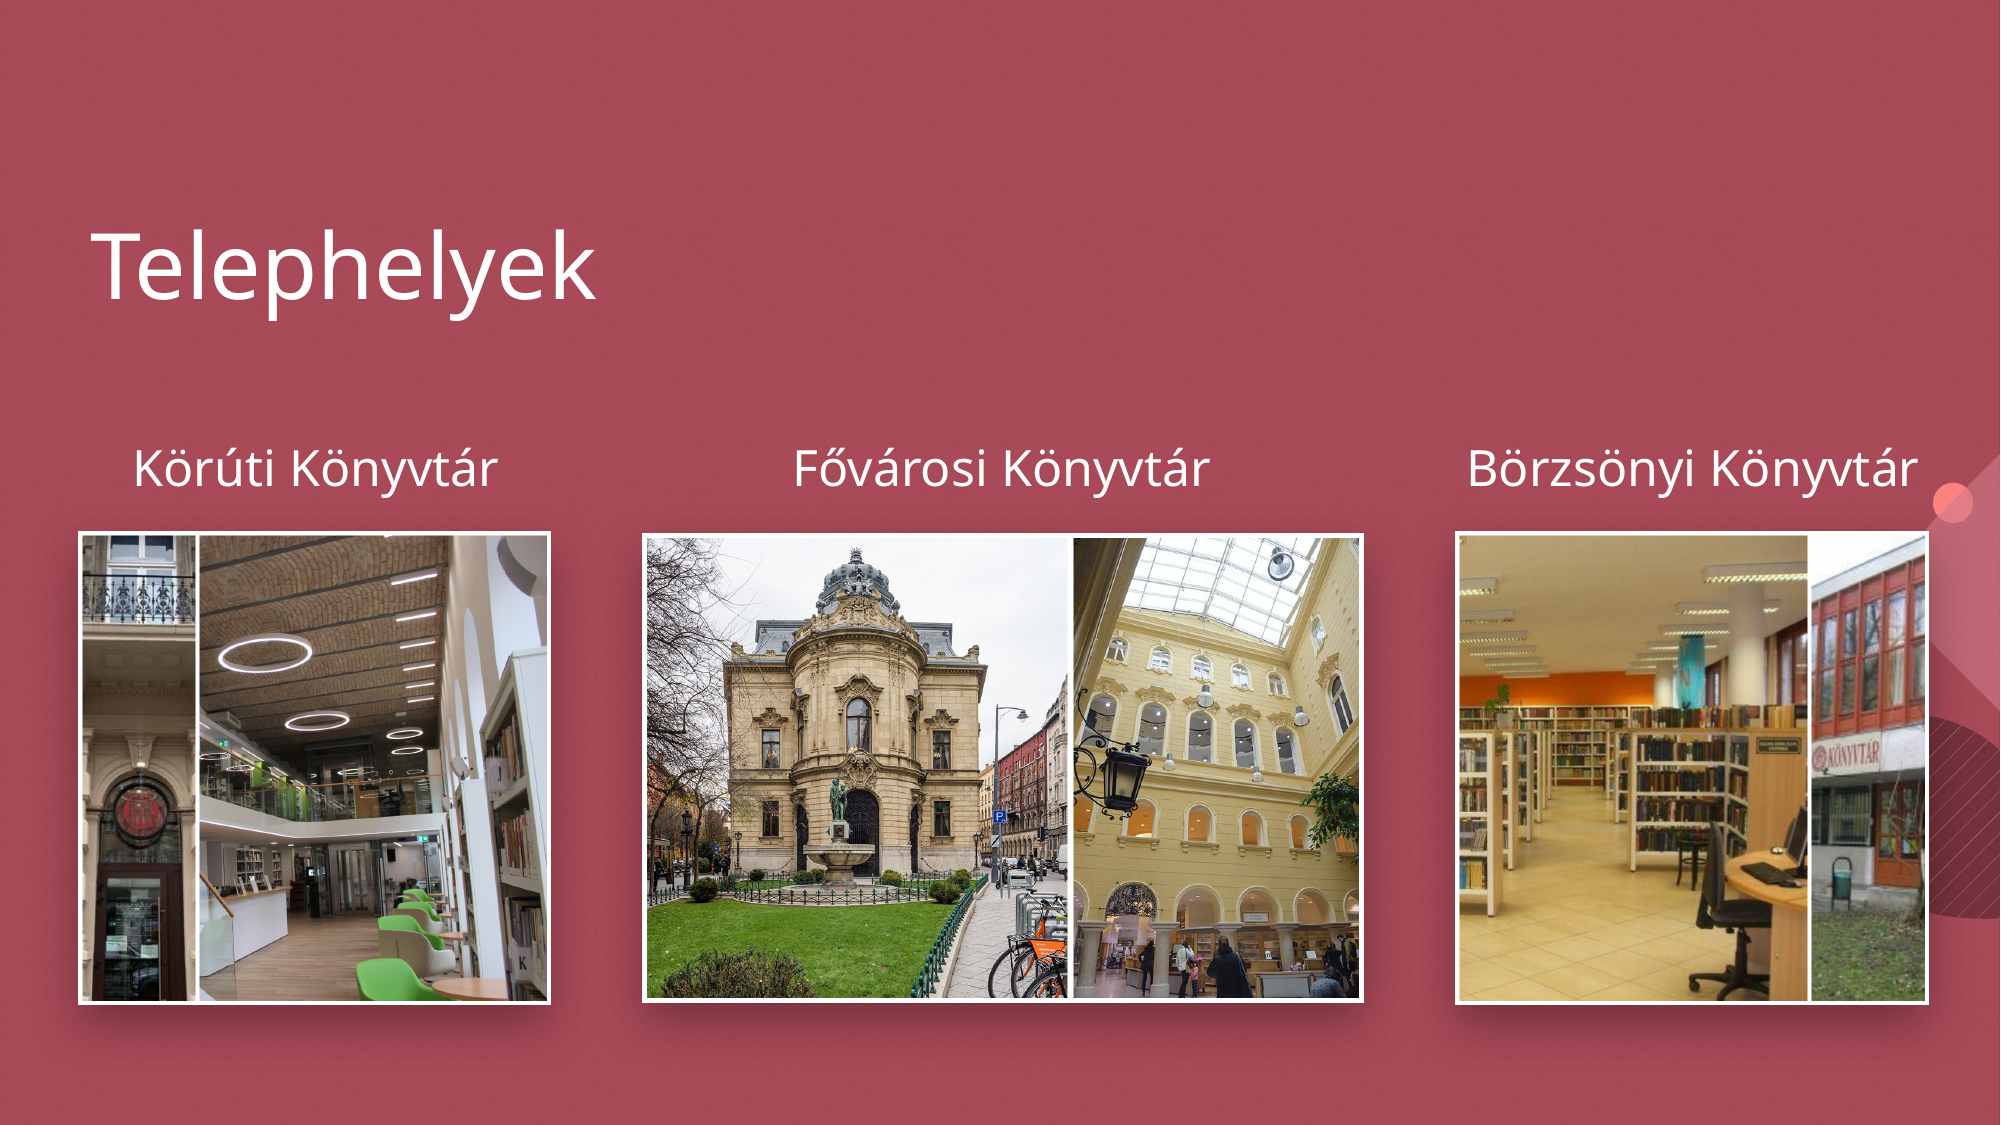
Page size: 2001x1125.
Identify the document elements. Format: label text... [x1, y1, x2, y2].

text_box Börzsönyi Könyvtár [1440, 417, 1946, 505]
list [78, 531, 551, 1005]
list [646, 537, 1360, 999]
picture [1455, 531, 1929, 1005]
list Körúti Könyvtár [63, 417, 569, 505]
list Fővárosi Könyvtár [753, 417, 1251, 505]
title Telephelyek [75, 109, 623, 327]
